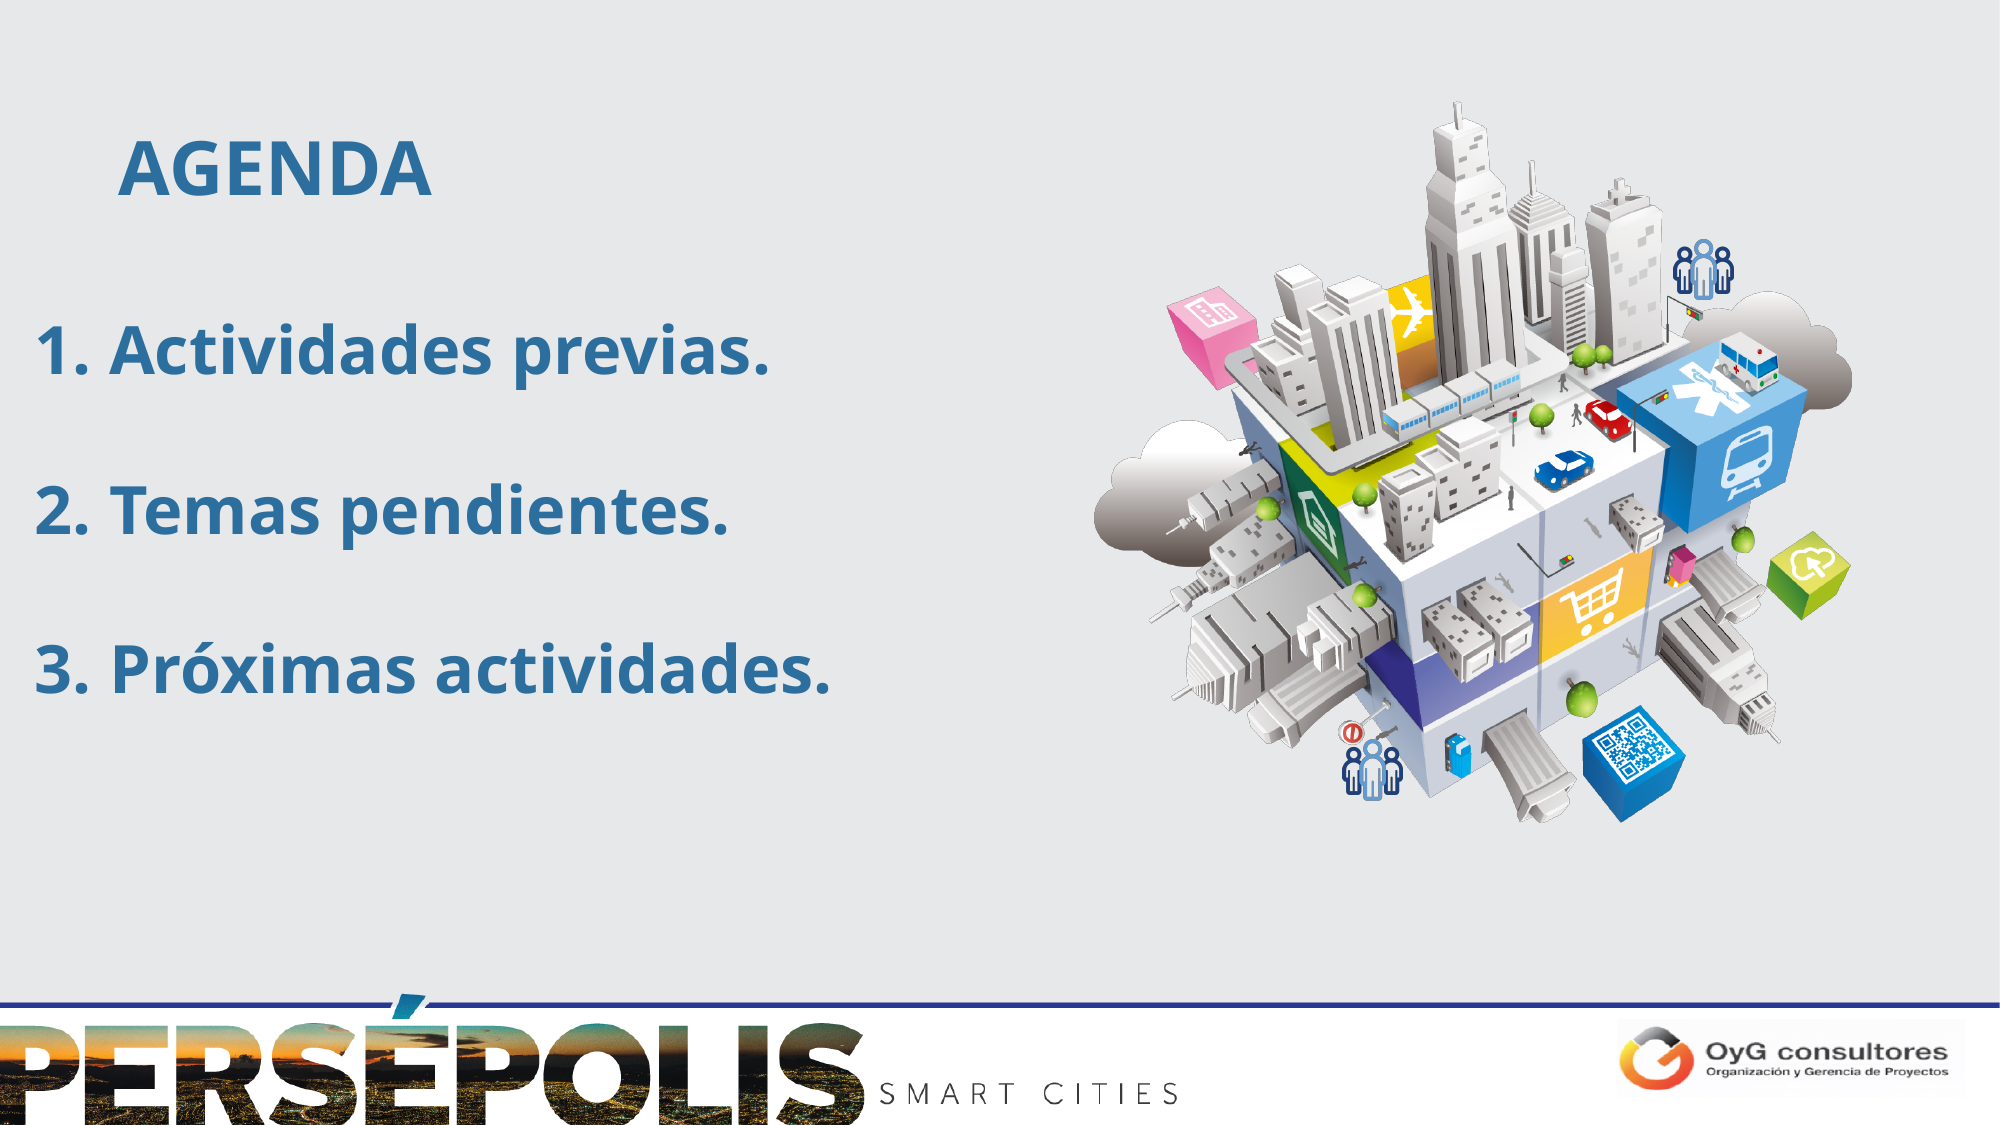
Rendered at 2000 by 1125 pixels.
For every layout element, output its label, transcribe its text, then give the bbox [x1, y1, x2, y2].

text_box AGENDA [104, 112, 743, 218]
text_box Actividades previas. Temas pendientes. Próximas actividades. [19, 300, 1089, 775]
picture [0, 0, 2000, 1125]
